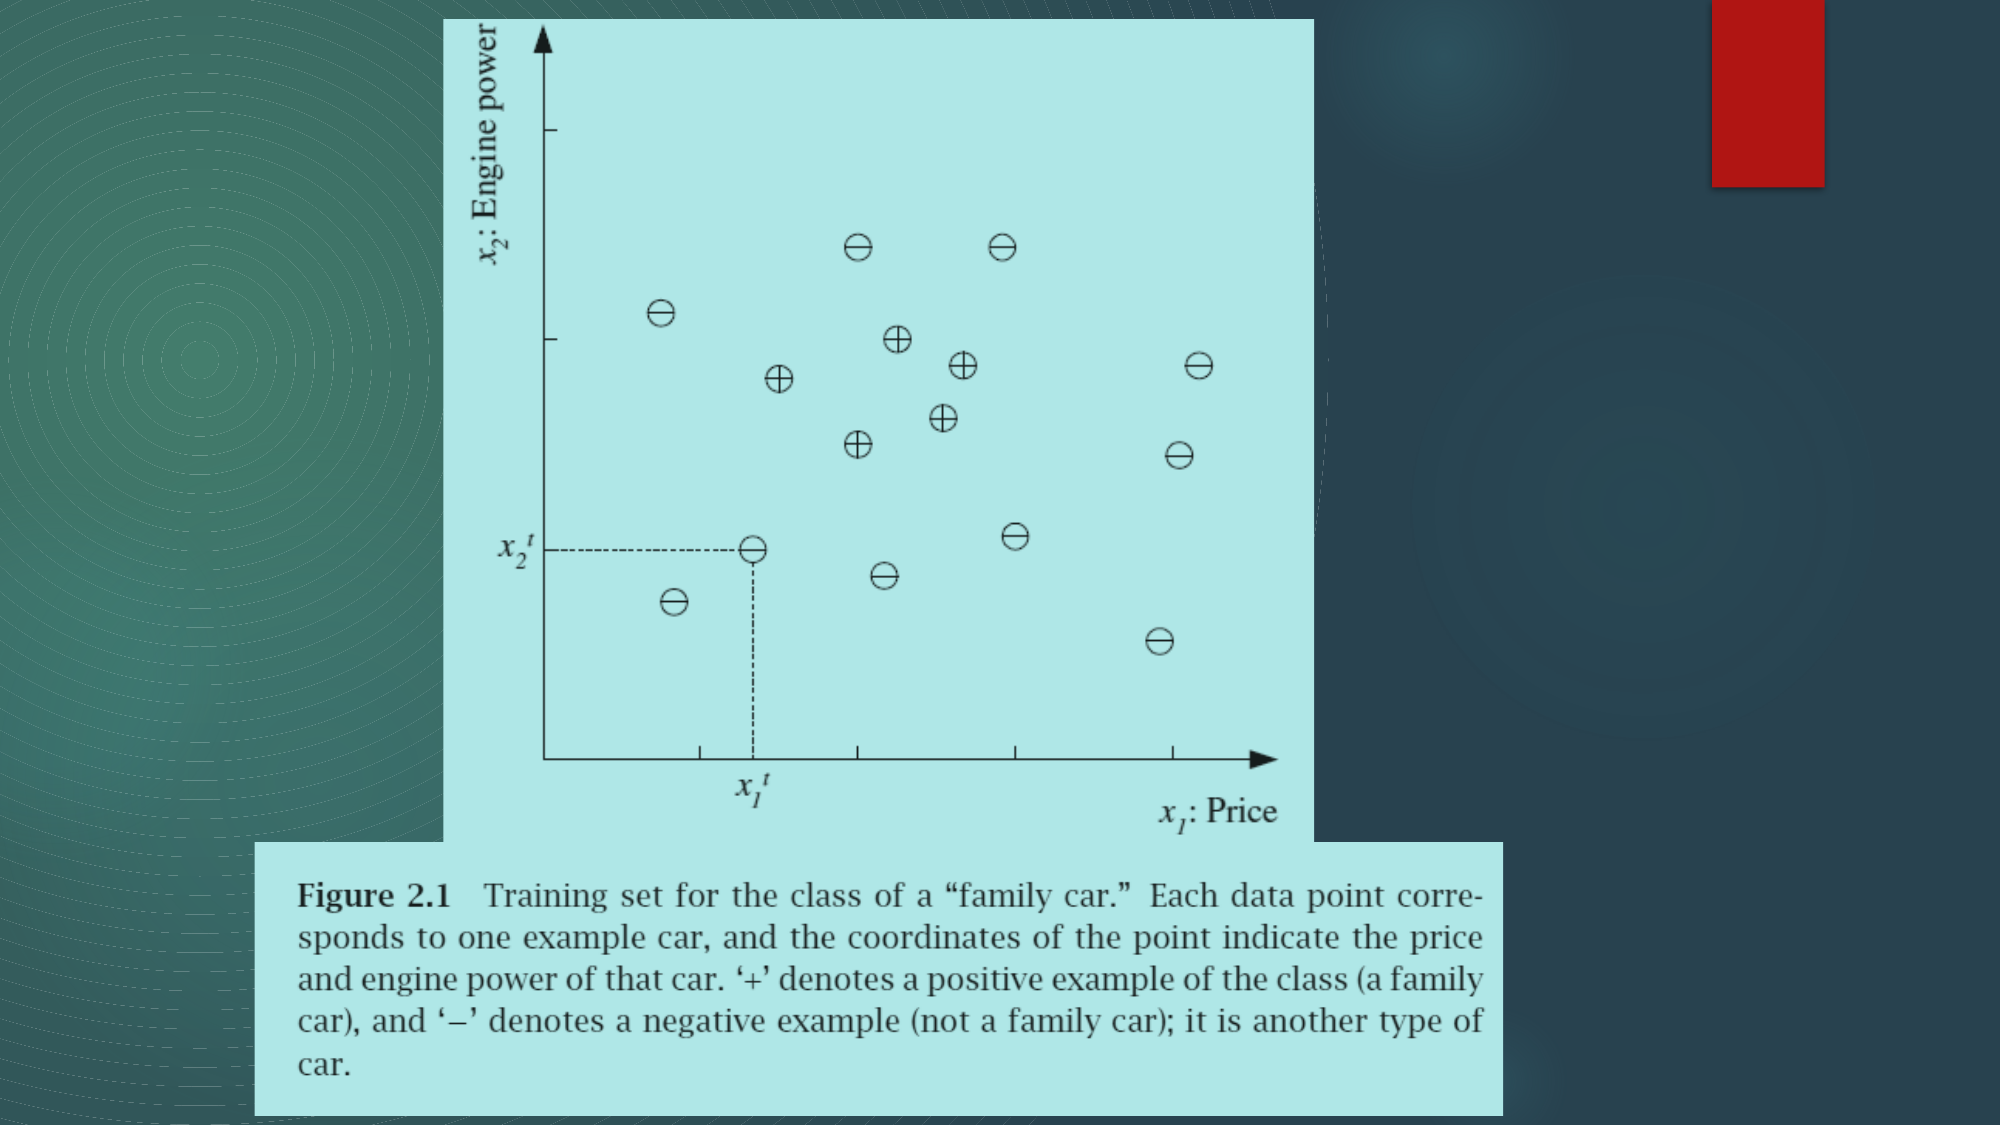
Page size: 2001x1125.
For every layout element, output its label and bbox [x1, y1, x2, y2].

picture [0, 0, 1576, 1125]
